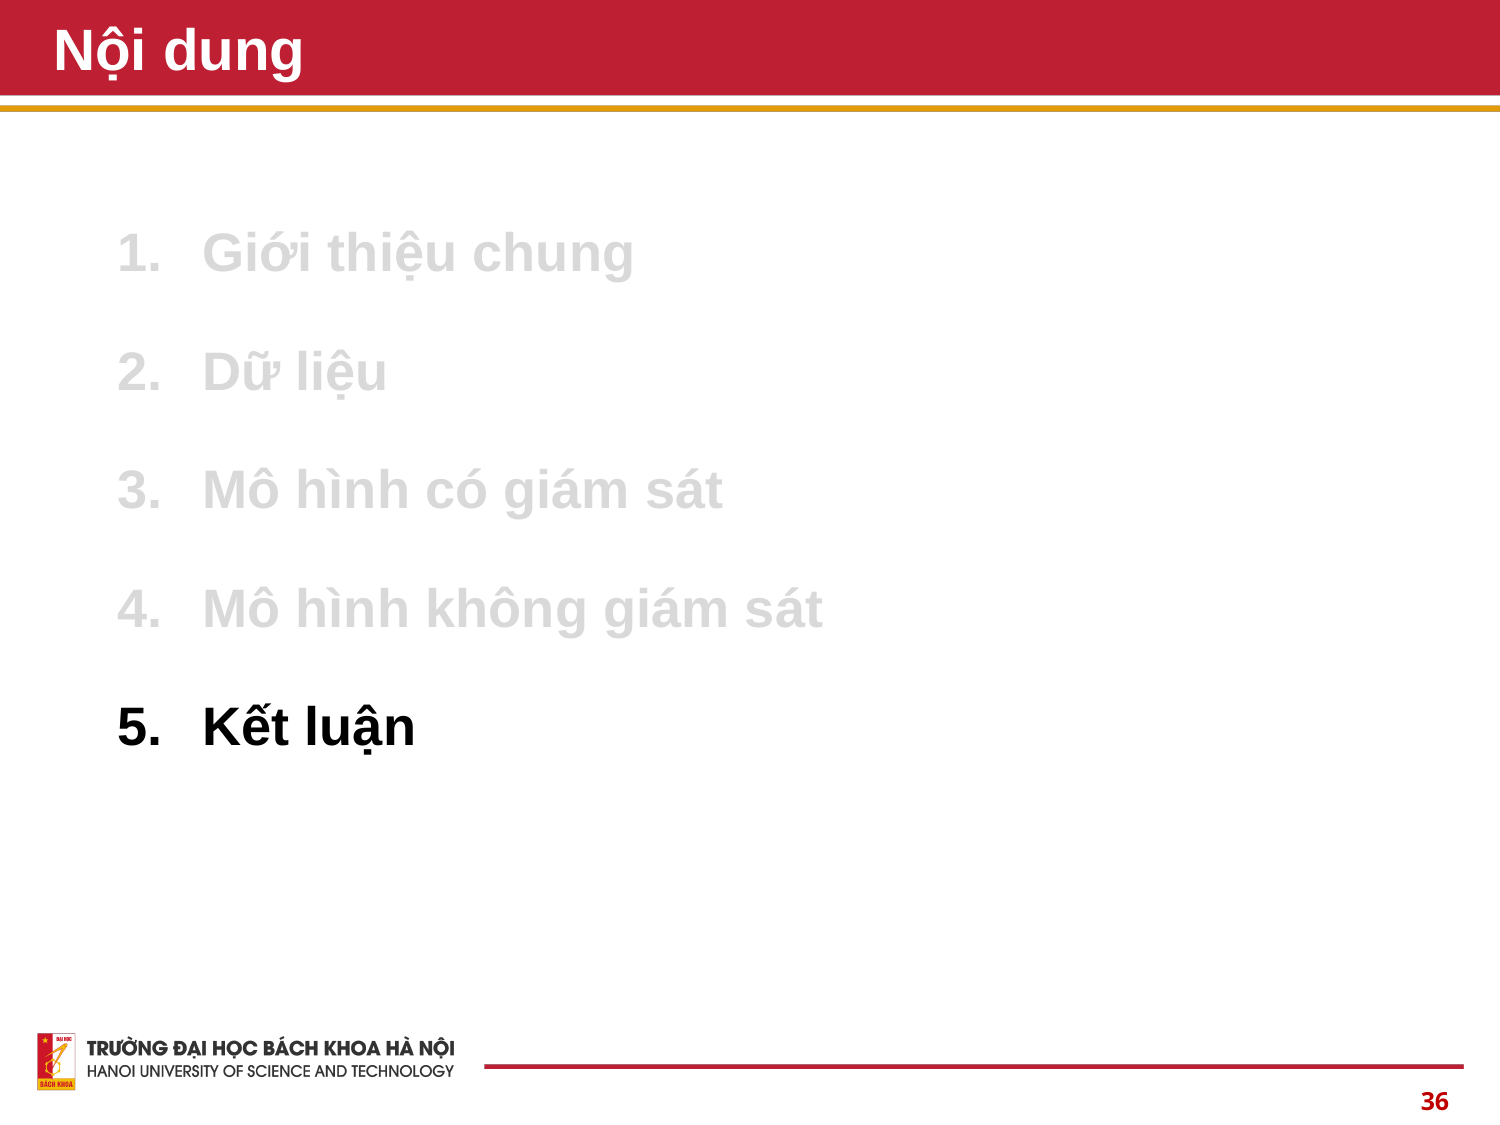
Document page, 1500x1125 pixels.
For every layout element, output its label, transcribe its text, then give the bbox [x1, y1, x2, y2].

text_box Giới thiệu chung Dữ liệu Mô hình có giám sát Mô hình không giám sát Kết luận [103, 177, 1397, 892]
title Nội dung [38, 12, 1462, 87]
slide_number 36 [1126, 1078, 1464, 1125]
picture [0, 0, 1500, 1125]
